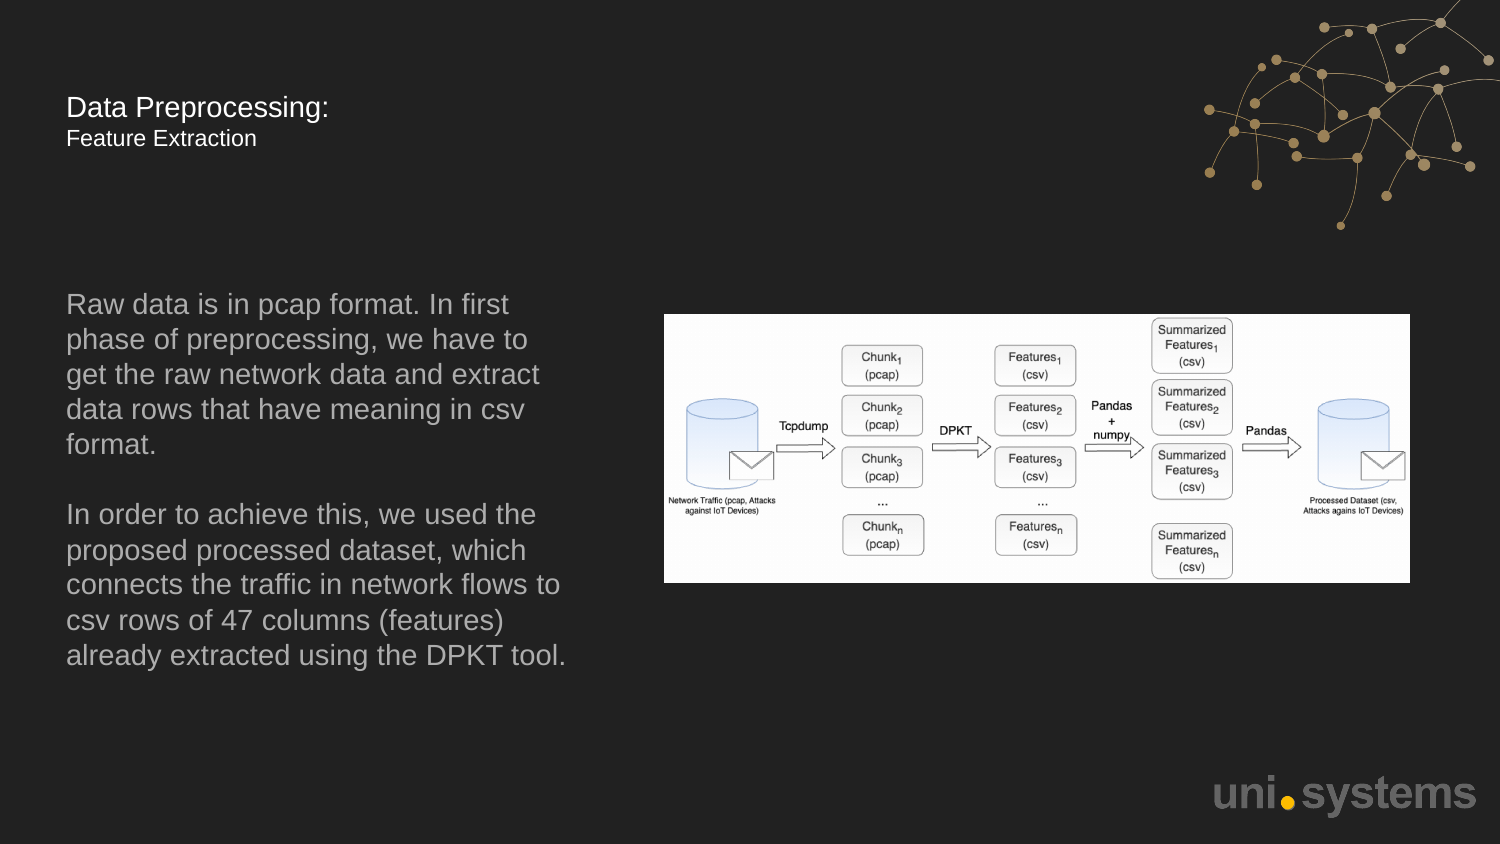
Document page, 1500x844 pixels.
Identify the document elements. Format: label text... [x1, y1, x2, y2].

title Data Preprocessing: Feature Extraction [51, 72, 1449, 167]
picture [664, 314, 1411, 583]
picture [1199, 749, 1491, 837]
picture [1204, 0, 1500, 230]
list Raw data is in pcap format. In first phase of preprocessing, we have to get the raw network data and extract data rows that have meaning in csv format. In order to achieve this, we used the proposed processed dataset, which connects the traffic in network flows to csv rows of 47 columns (features) already extracted using the DPKT tool. [51, 270, 590, 831]
